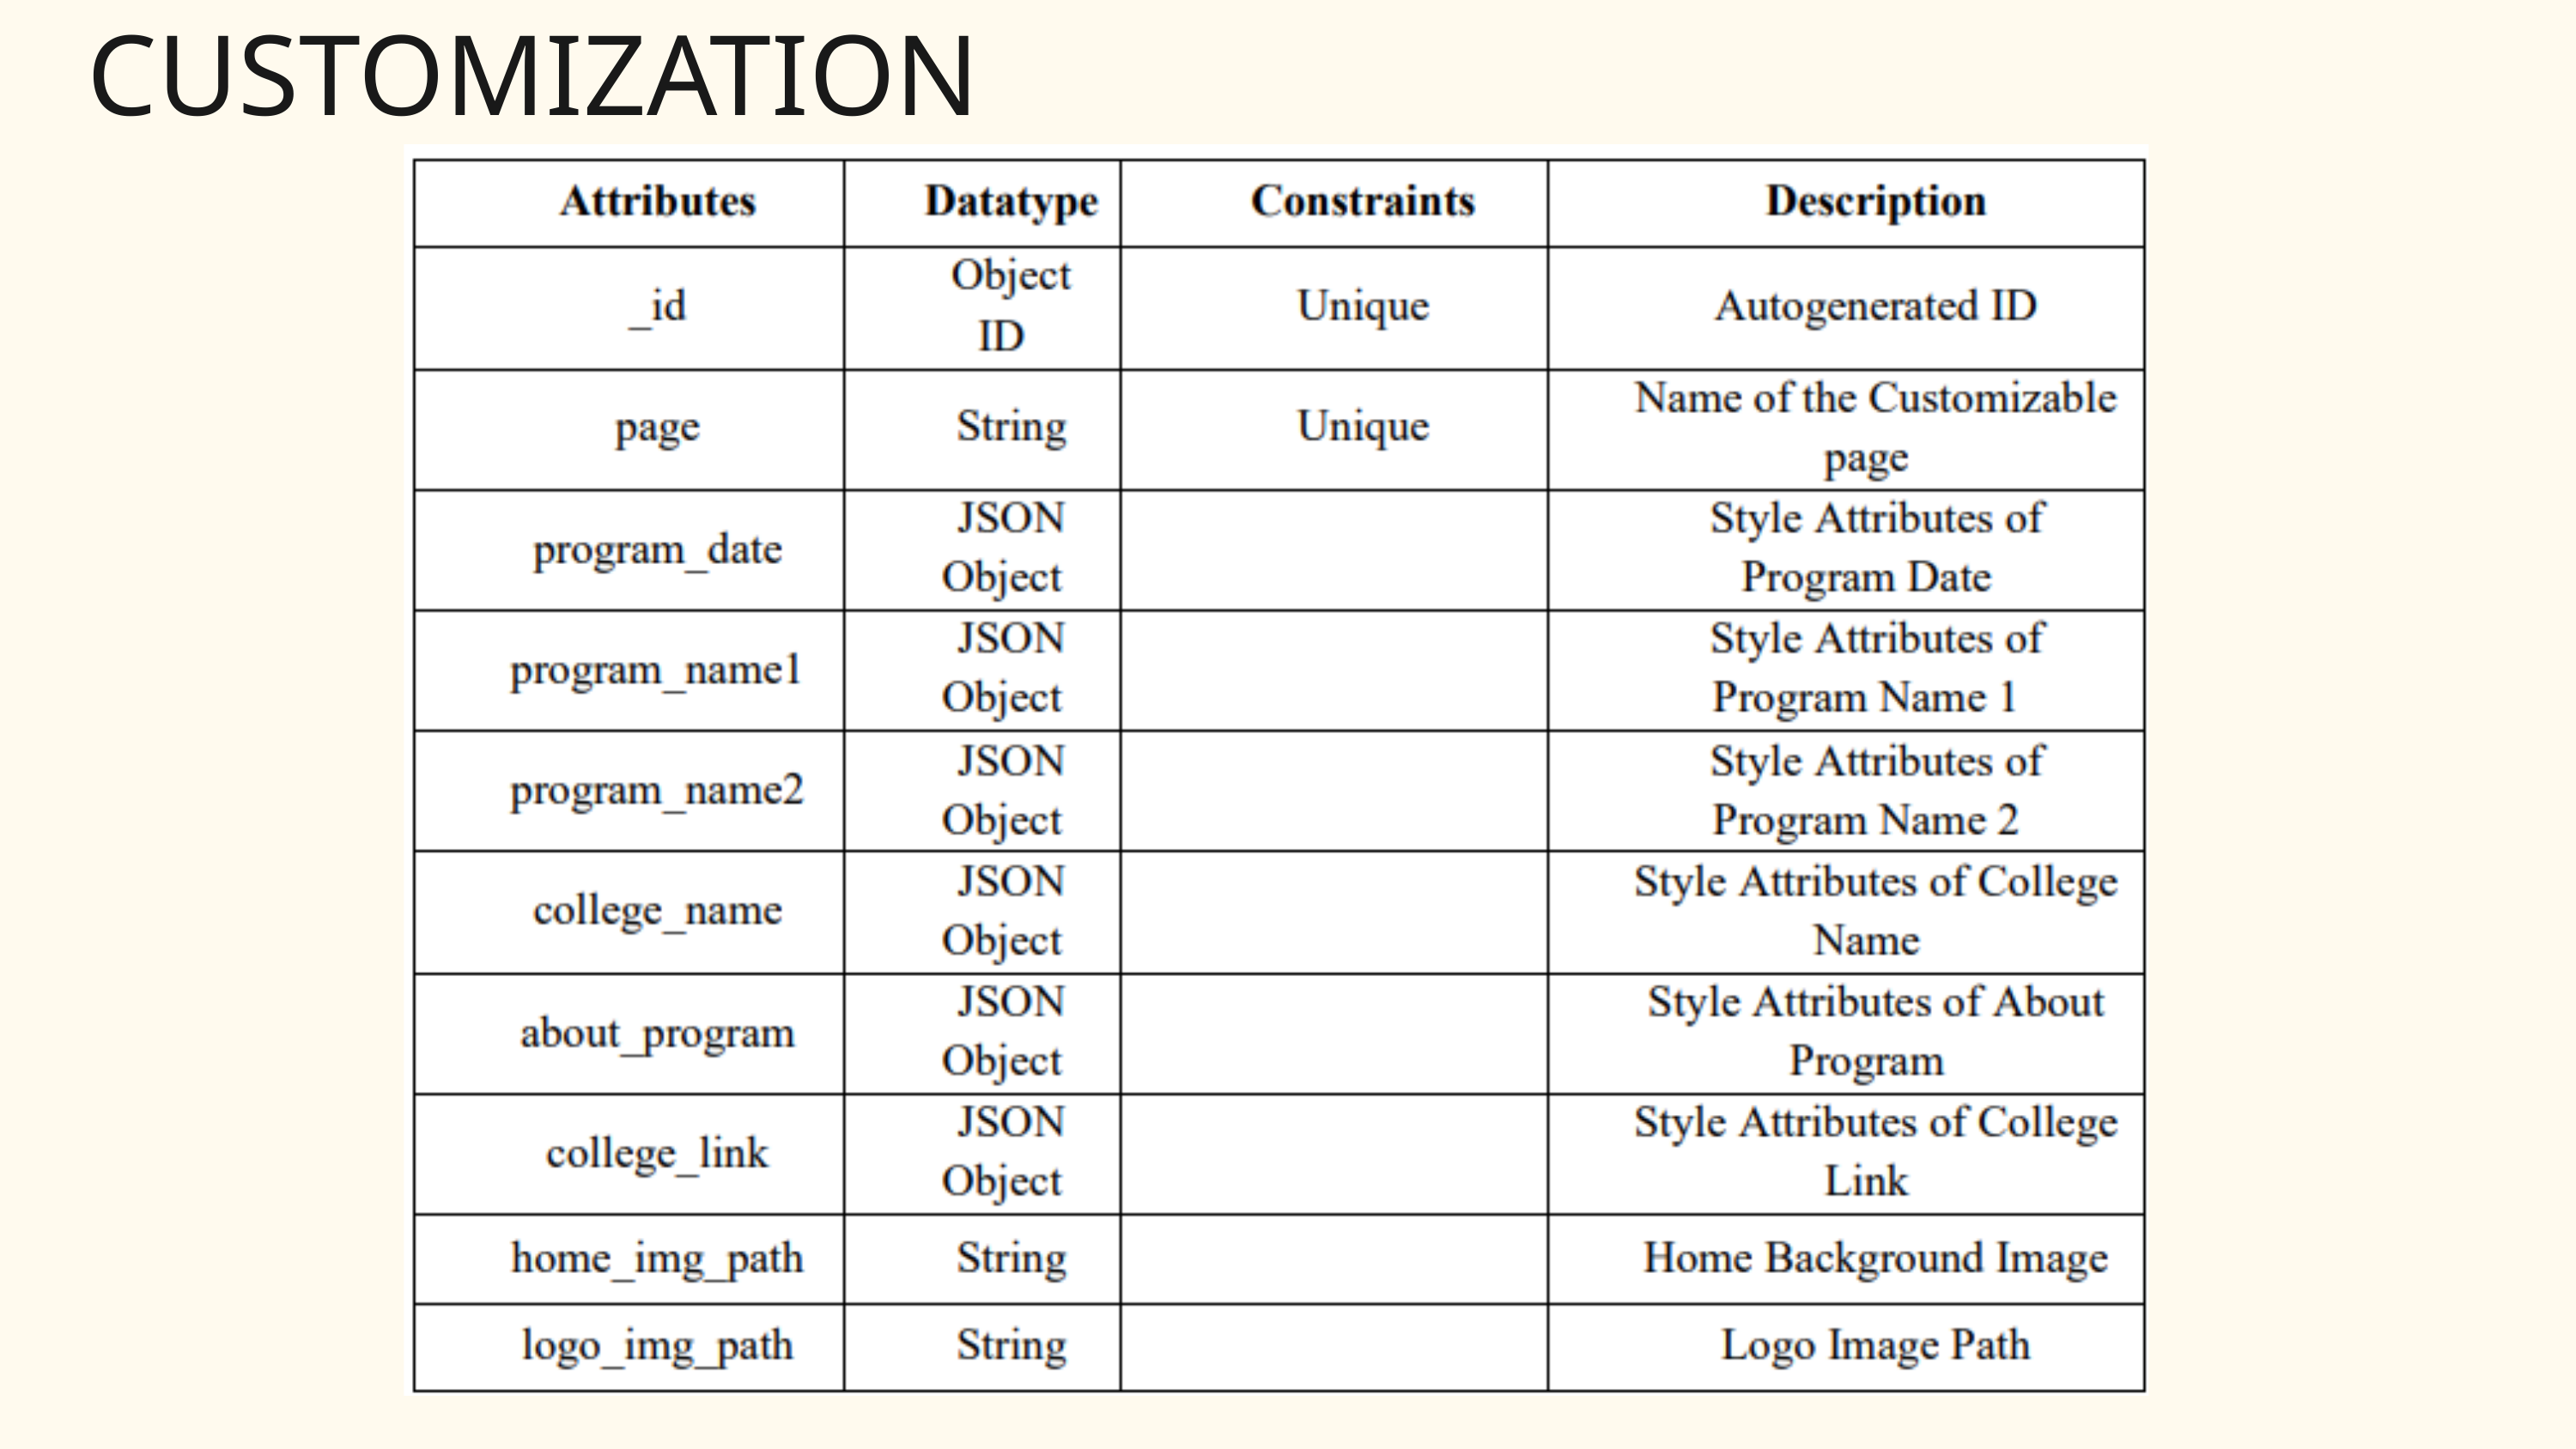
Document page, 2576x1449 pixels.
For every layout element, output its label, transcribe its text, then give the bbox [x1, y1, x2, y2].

text_box CUSTOMIZATION [0, 27, 1068, 138]
text_box [404, 144, 2149, 1396]
